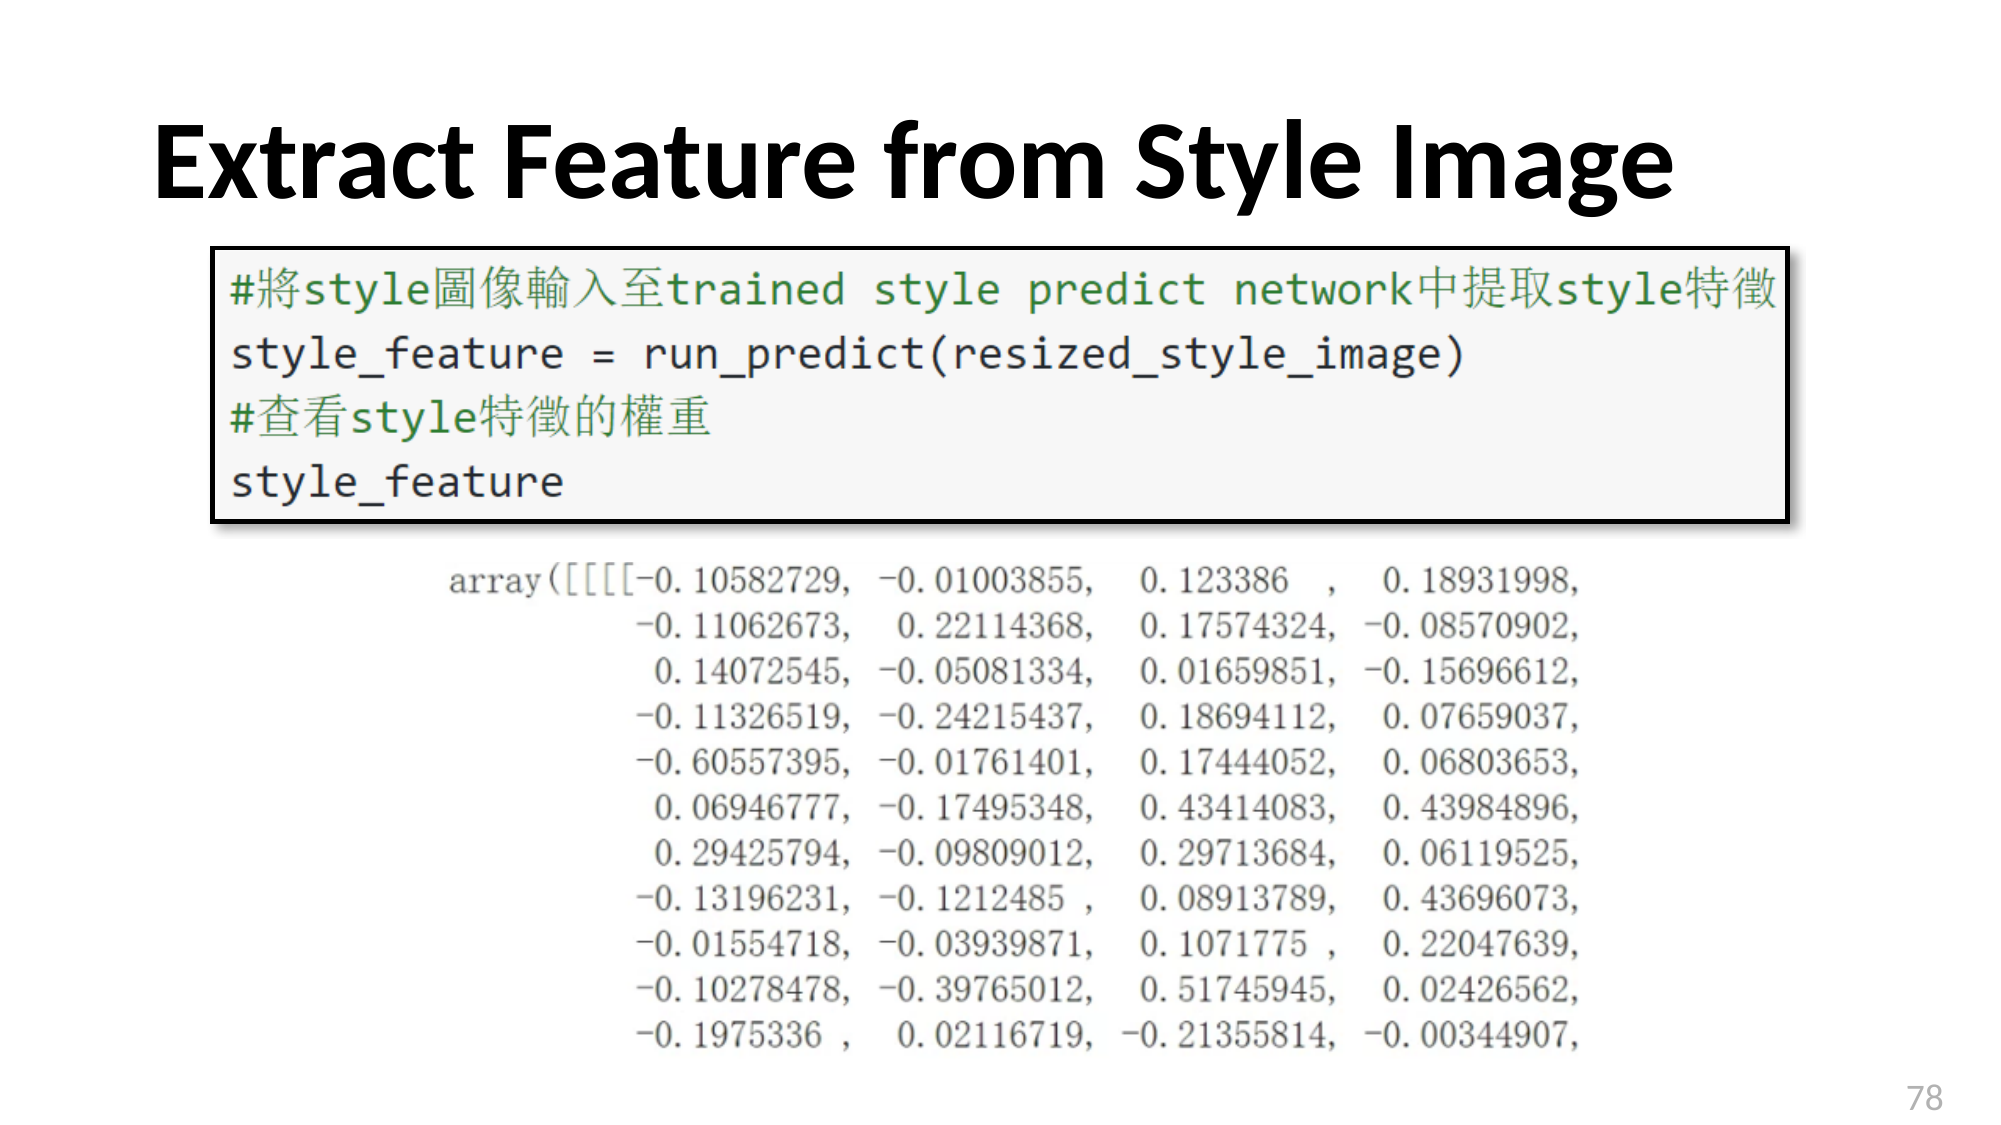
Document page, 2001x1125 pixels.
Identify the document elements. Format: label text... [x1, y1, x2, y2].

slide_number 78 [1508, 1065, 1959, 1125]
picture [394, 562, 1606, 1067]
picture [214, 250, 1786, 520]
title Extract Feature from Style Image [137, 53, 1863, 272]
